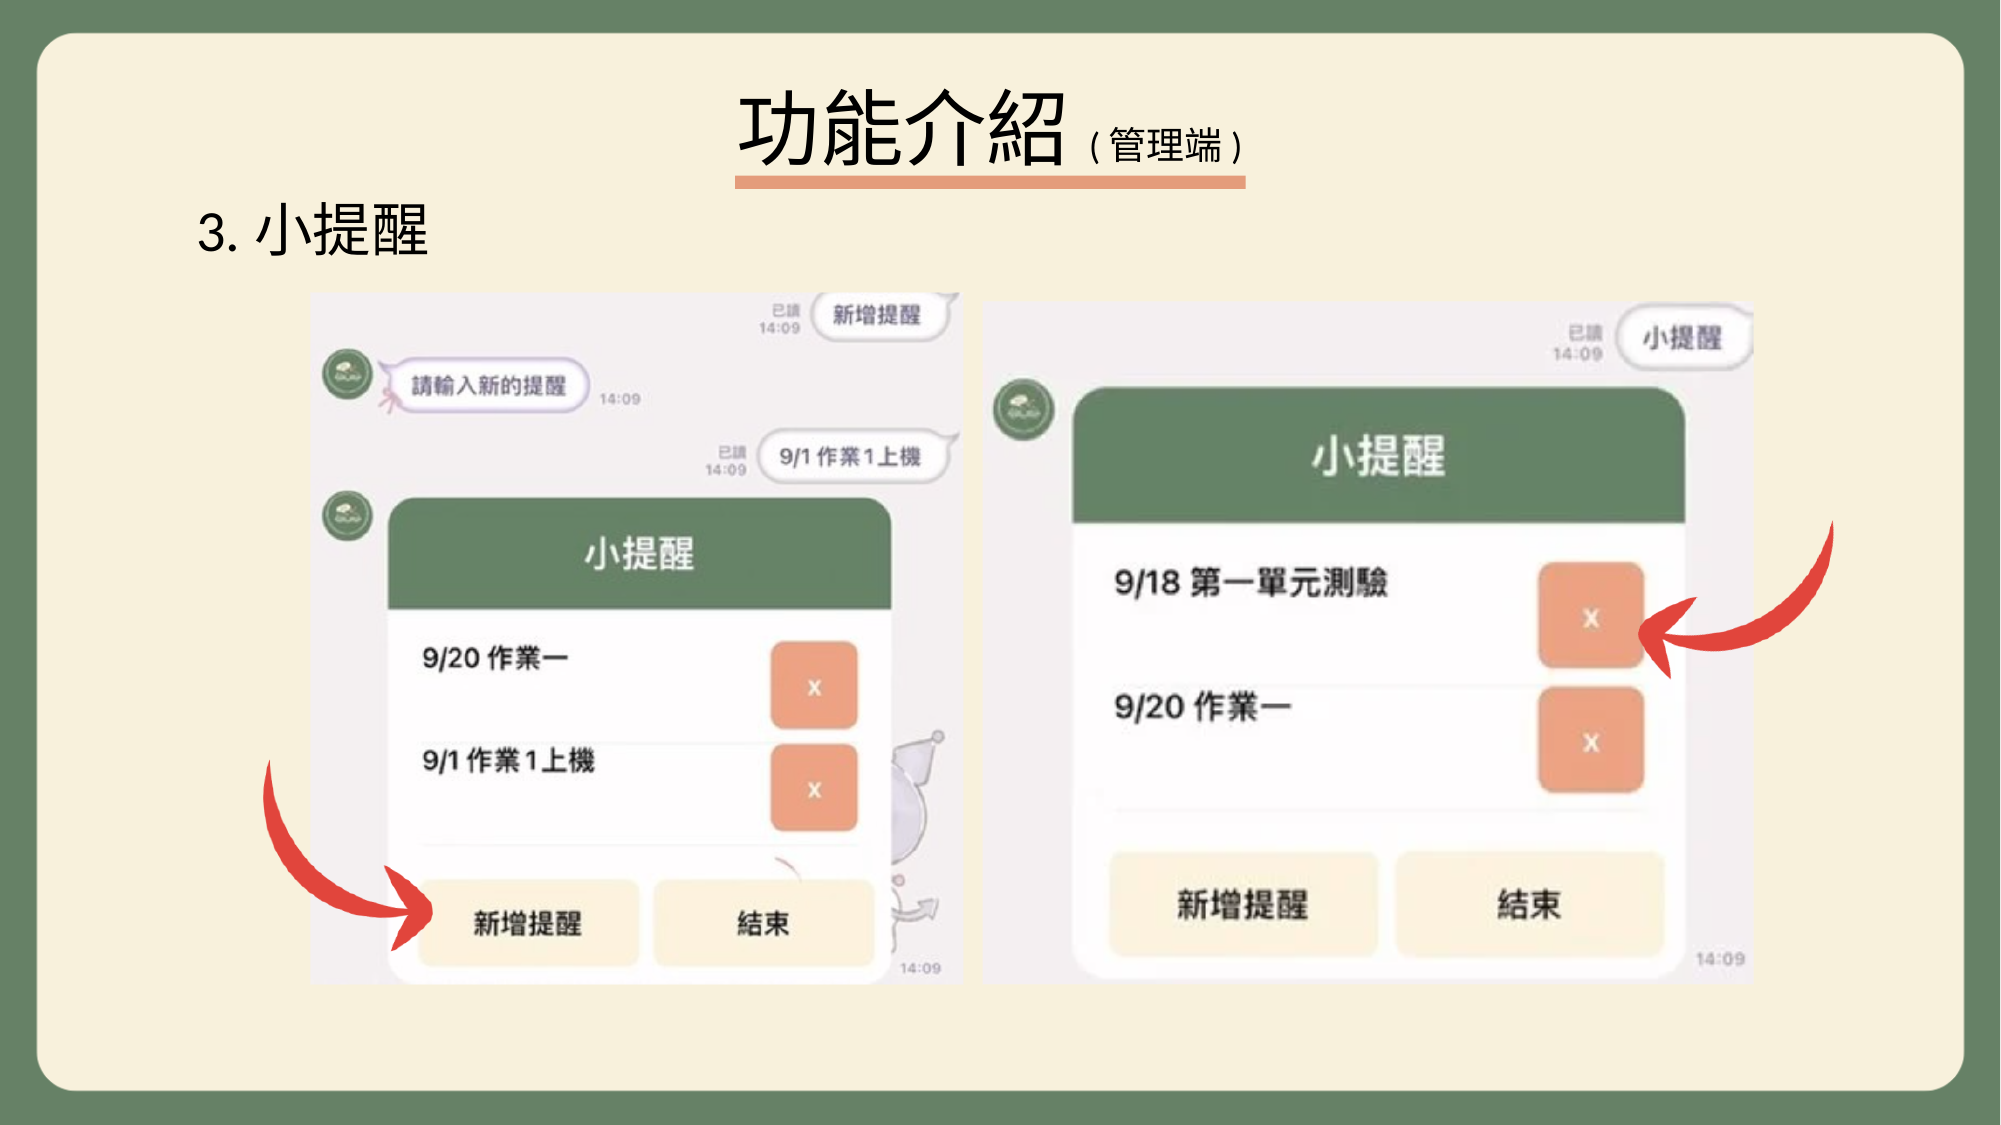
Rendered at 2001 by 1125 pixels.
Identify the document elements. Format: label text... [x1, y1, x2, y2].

picture [0, 0, 2001, 1125]
text_box [734, 175, 1247, 190]
text_box 3.小提醒 [181, 185, 665, 271]
text_box 功能介紹(管理端) [712, 74, 1267, 190]
